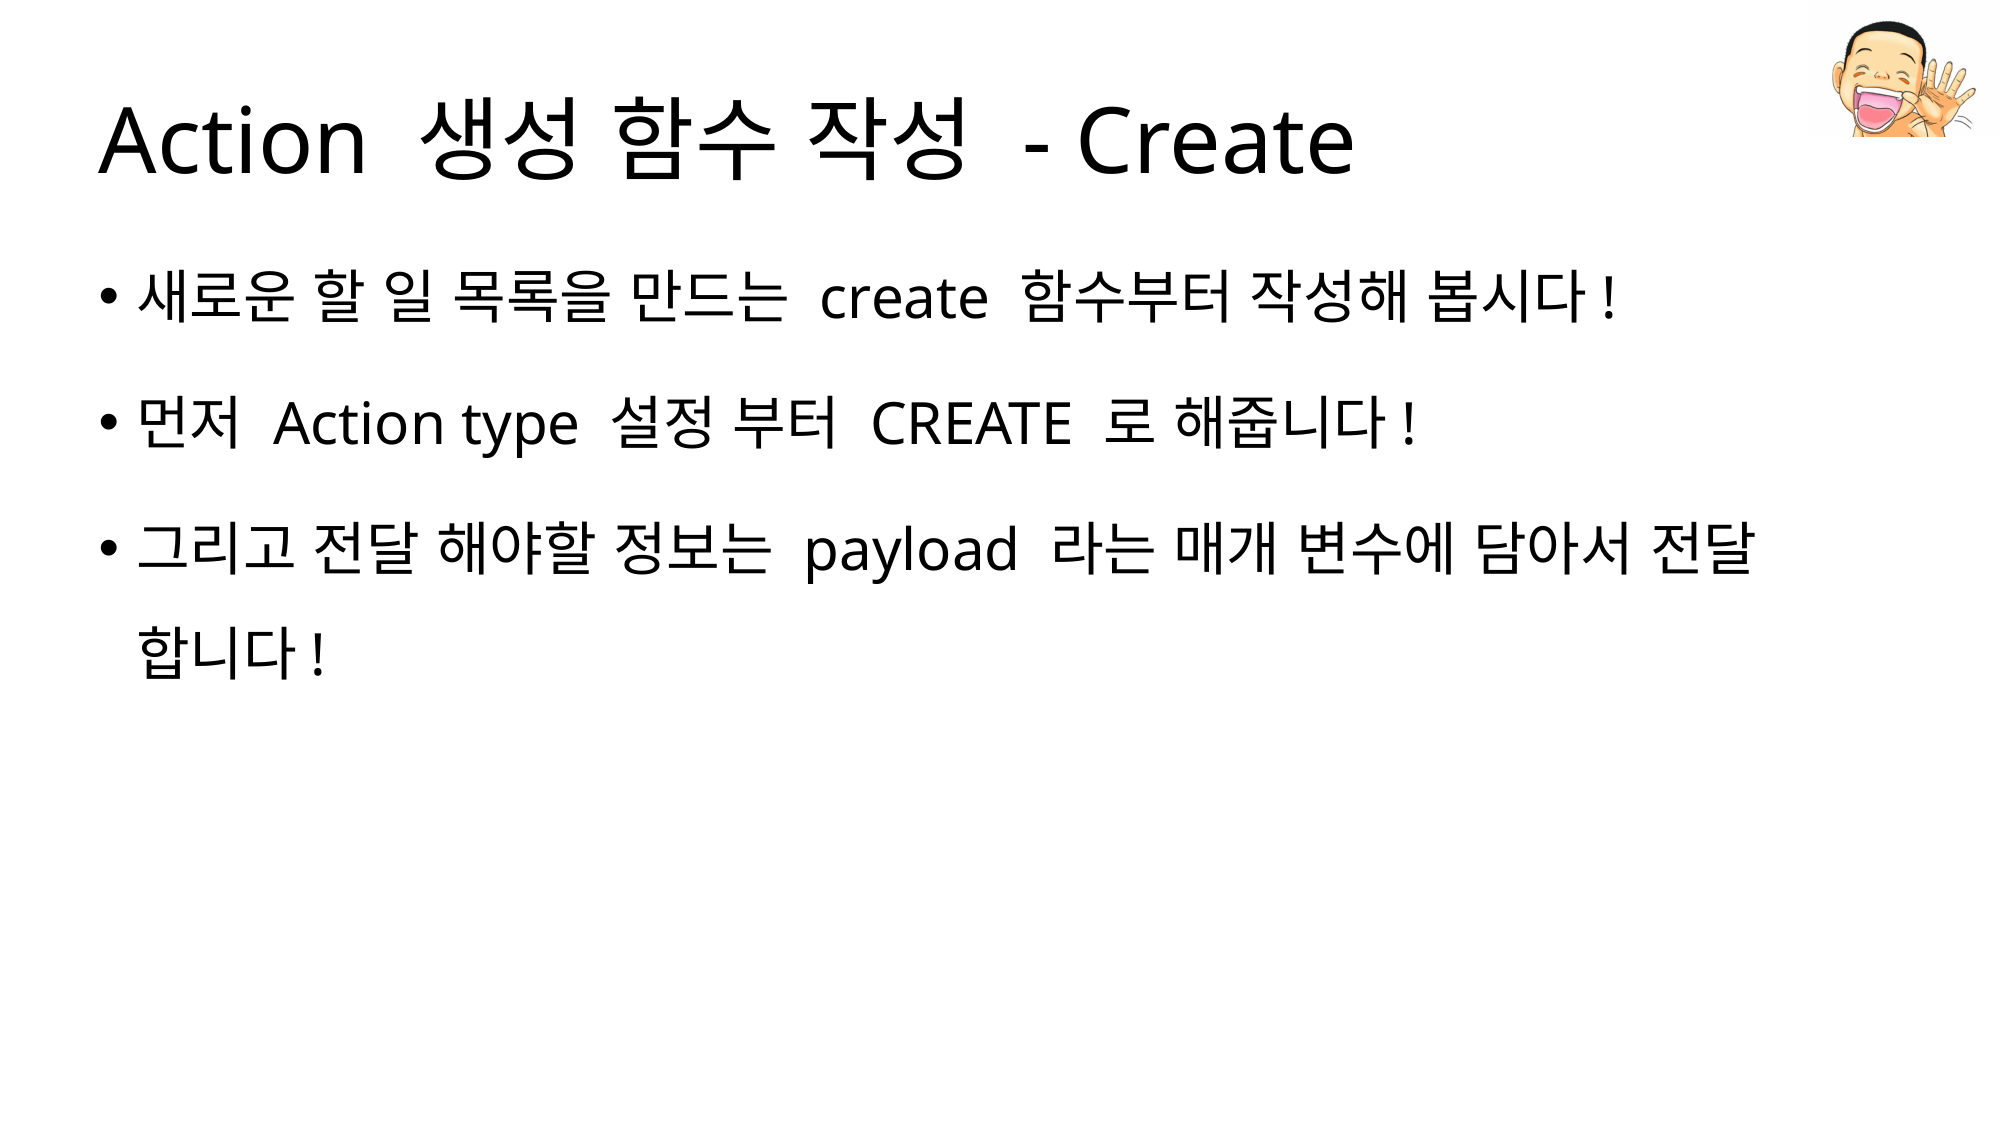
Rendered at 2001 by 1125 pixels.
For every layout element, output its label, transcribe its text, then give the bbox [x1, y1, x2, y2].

title Action 생성 함수 작성 - Create [83, 0, 1931, 217]
list 새로운 할 일 목록을 만드는 create 함수부터 작성해 봅시다! 먼저 Action type 설정 부터 CREATE 로 해줍니다! 그리고 전달 해야할 정보는 payload 라는 매개 변수에 담아서 전달 합니다! [83, 217, 1931, 1125]
picture [1931, 0, 2000, 137]
